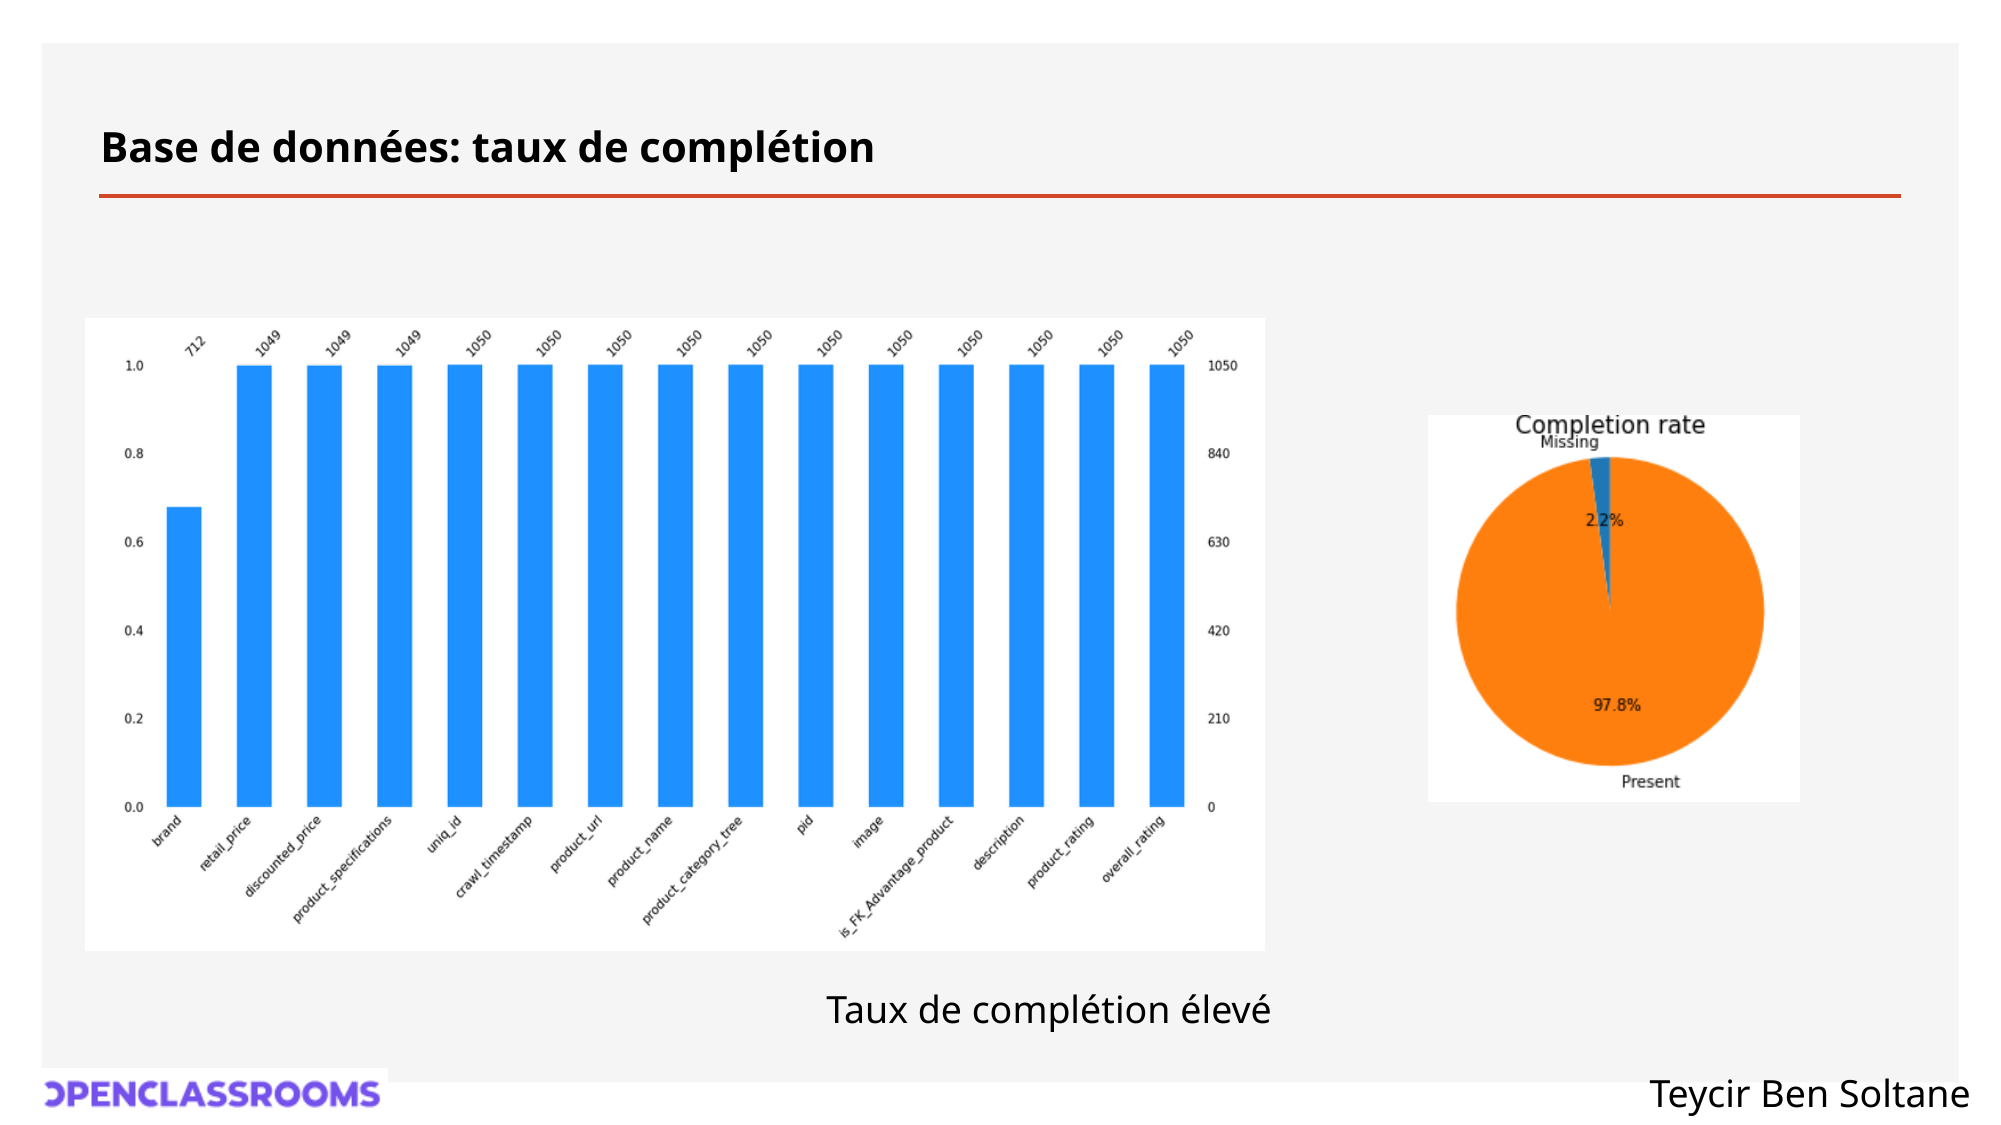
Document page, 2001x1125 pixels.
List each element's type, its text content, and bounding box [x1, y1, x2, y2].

text_box Teycir Ben Soltane [1634, 1062, 2000, 1123]
title Base de données: taux de complétion [85, 73, 1214, 179]
text_box Taux de complétion élevé [811, 978, 2000, 1039]
picture [85, 318, 1265, 951]
picture [37, 1068, 388, 1119]
picture [1428, 415, 1800, 802]
